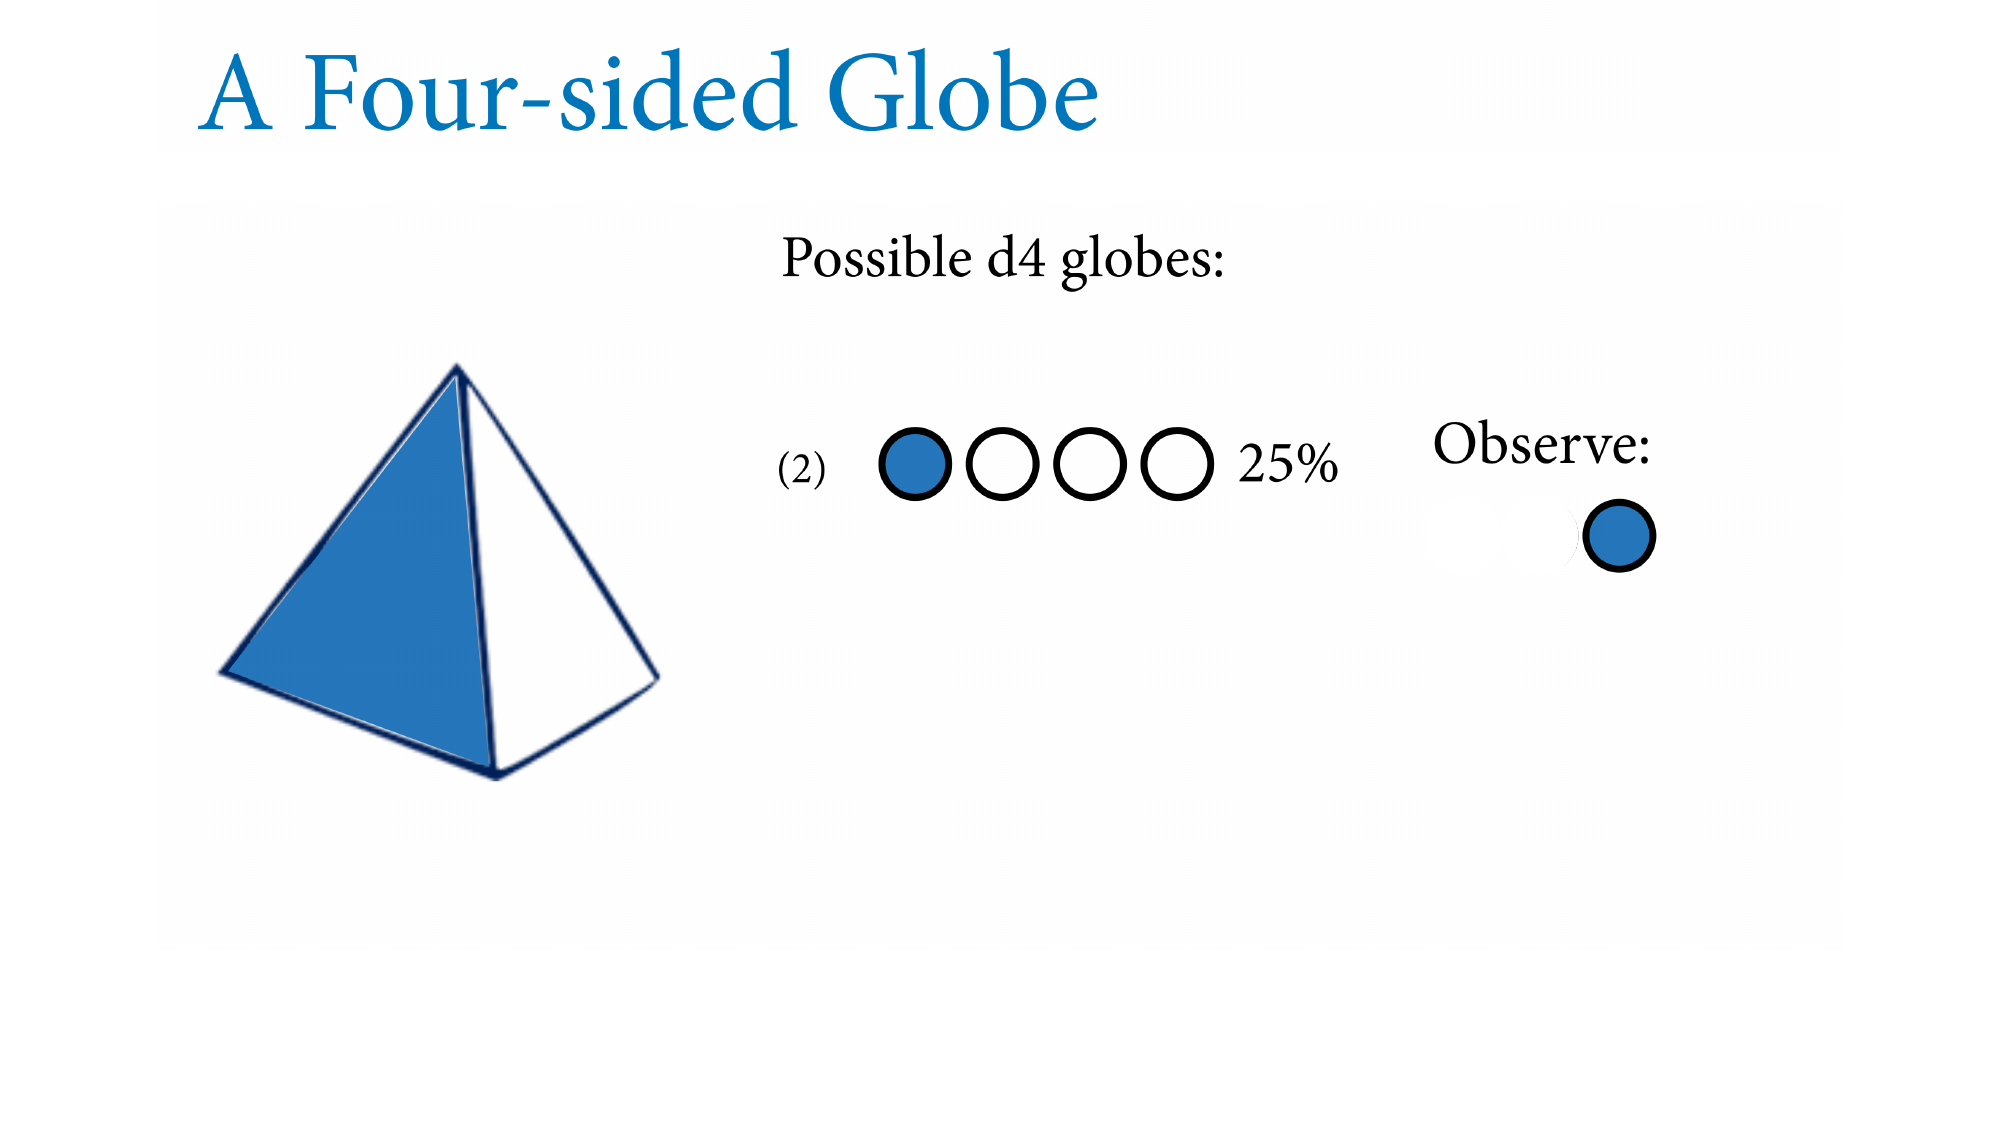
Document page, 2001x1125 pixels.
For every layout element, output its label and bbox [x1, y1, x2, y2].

picture [156, 202, 1844, 949]
picture [156, 0, 1842, 152]
